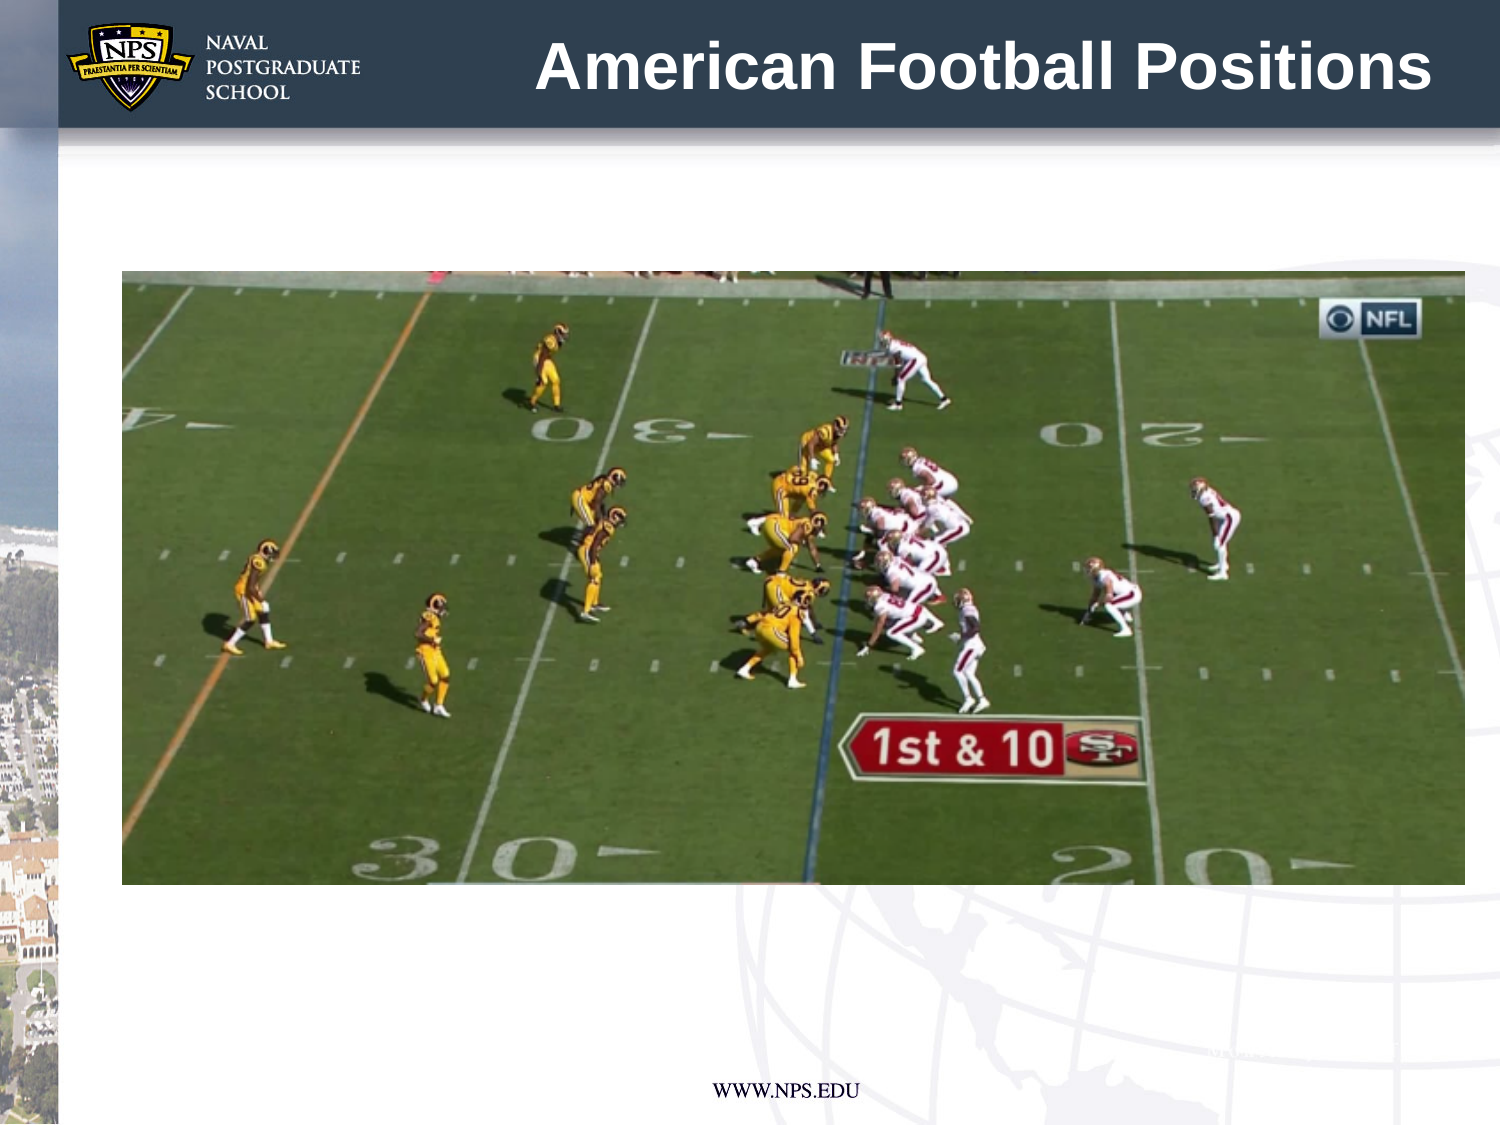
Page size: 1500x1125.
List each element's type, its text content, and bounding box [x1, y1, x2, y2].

title American Football Positions [375, 0, 1450, 125]
picture [0, 0, 1500, 1125]
